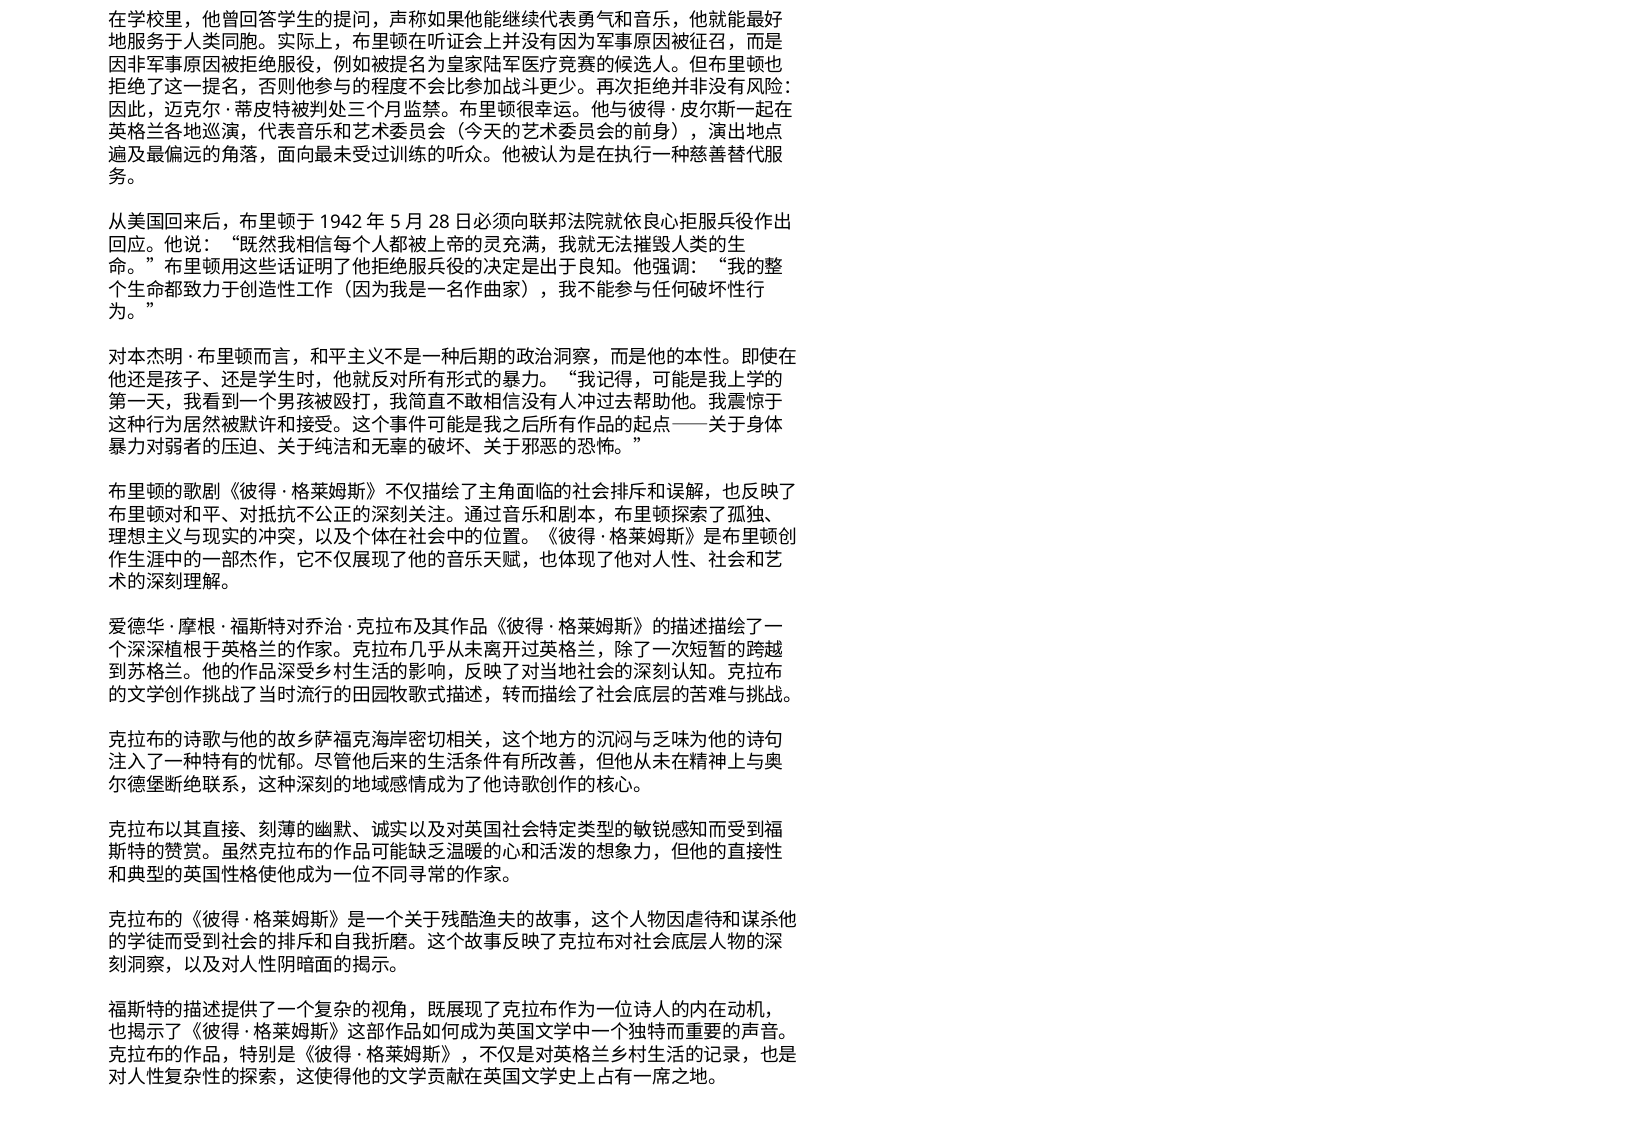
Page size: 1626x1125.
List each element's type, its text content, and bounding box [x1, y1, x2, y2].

text_box 在学校里，他曾回答学生的提问，声称如果他能继续代表勇气和音乐，他就能最好地服务于人类同胞。实际上，布里顿在听证会上并没有因为军事原因被征召，而是因非军事原因被拒绝服役，例如被提名为皇家陆军医疗竞赛的候选人。但布里顿也拒绝了这一提名，否则他参与的程度不会比参加战斗更少。再次拒绝并非没有风险：因此，迈克尔·蒂皮特被判处三个月监禁。布里顿很幸运。他与彼得·皮尔斯一起在英格兰各地巡演，代表音乐和艺术委员会（今天的艺术委员会的前身），演出地点遍及最偏远的角落，面向最未受过训练的听众。他被认为是在执行一种慈善替代服务。 从美国回来后，布里顿于1942年5月28日必须向联邦法院就依良心拒服兵役作出回应。他说：“既然我相信每个人都被上帝的灵充满，我就无法摧毁人类的生命。”布里顿用这些话证明了他拒绝服兵役的决定是出于良知。他强调：“我的整个生命都致力于创造性工作（因为我是一名作曲家），我不能参与任何破坏性行为。” 对本杰明·布里顿而言，和平主义不是一种后期的政治洞察，而是他的本性。即使在他还是孩子、还是学生时，他就反对所有形式的暴力。“我记得，可能是我上学的第一天，我看到一个男孩被殴打，我简直不敢相信没有人冲过去帮助他。我震惊于这种行为居然被默许和接受。这个事件可能是我之后所有作品的起点——关于身体暴力对弱者的压迫、关于纯洁和无辜的破坏、关于邪恶的恐怖。” 布里顿的歌剧《彼得·格莱姆斯》不仅描绘了主角面临的社会排斥和误解，也反映了布里顿对和平、对抵抗不公正的深刻关注。通过音乐和剧本，布里顿探索了孤独、理想主义与现实的冲突，以及个体在社会中的位置。《彼得·格莱姆斯》是布里顿创作生涯中的一部杰作，它不仅展现了他的音乐天赋，也体现了他对人性、社会和艺术的深刻理解。 爱德华·摩根·福斯特对乔治·克拉布及其作品《彼得·格莱姆斯》的描述描绘了一个深深植根于英格兰的作家。克拉布几乎从未离开过英格兰，除了一次短暂的跨越到苏格兰。他的作品深受乡村生活的影响，反映了对当地社会的深刻认知。克拉布的文学创作挑战了当时流行的田园牧歌式描述，转而描绘了社会底层的苦难与挑战。 克拉布的诗歌与他的故乡萨福克海岸密切相关，这个地方的沉闷与乏味为他的诗句注入了一种特有的忧郁。尽管他后来的生活条件有所改善，但他从未在精神上与奥尔德堡断绝联系，这种深刻的地域感情成为了他诗歌创作的核心。 克拉布以其直接、刻薄的幽默、诚实以及对英国社会特定类型的敏锐感知而受到福斯特的赞赏。虽然克拉布的作品可能缺乏温暖的心和活泼的想象力，但他的直接性和典型的英国性格使他成为一位不同寻常的作家。 克拉布的《彼得·格莱姆斯》是一个关于残酷渔夫的故事，这个人物因虐待和谋杀他的学徒而受到社会的排斥和自我折磨。这个故事反映了克拉布对社会底层人物的深刻洞察，以及对人性阴暗面的揭示。 福斯特的描述提供了一个复杂的视角，既展现了克拉布作为一位诗人的内在动机，也揭示了《彼得·格莱姆斯》这部作品如何成为英国文学中一个独特而重要的声音。克拉布的作品，特别是《彼得·格莱姆斯》，不仅是对英格兰乡村生活的记录，也是对人性复杂性的探索，这使得他的文学贡献在英国文学史上占有一席之地。 [93, 0, 813, 1118]
